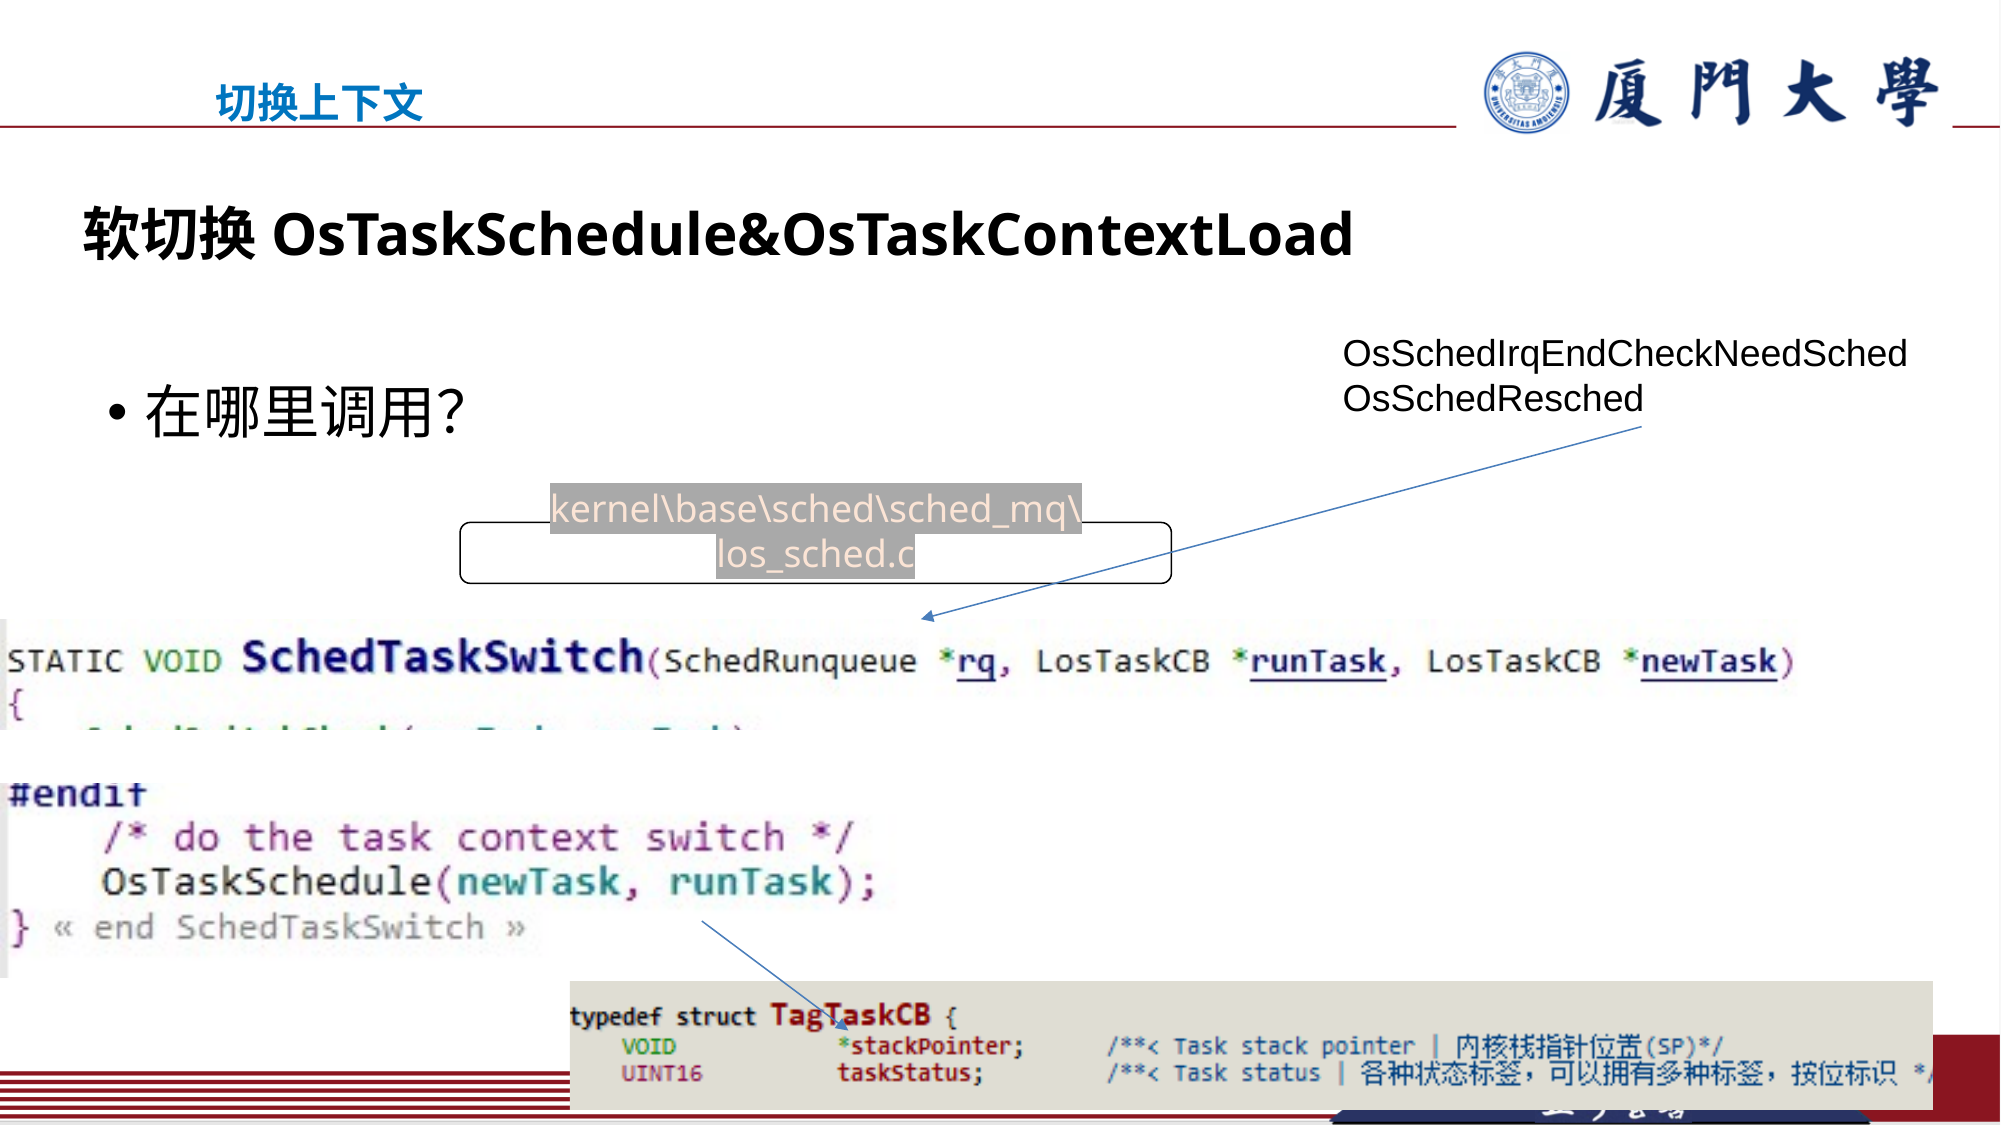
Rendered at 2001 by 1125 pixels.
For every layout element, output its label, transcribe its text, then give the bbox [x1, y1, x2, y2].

text_box kernel\base\sched\sched_mq\los_sched.c [460, 522, 915, 584]
text_box 在哪里调用？ [92, 375, 514, 469]
text_box 软切换OsTaskSchedule&OsTaskContextLoad [67, 138, 1414, 275]
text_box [701, 920, 849, 1031]
list 切换上下文 [200, 69, 678, 128]
text_box OsSchedIrqEndCheckNeedSched OsSchedResched [1328, 321, 1956, 427]
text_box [920, 427, 1642, 620]
picture [0, 0, 2001, 1125]
